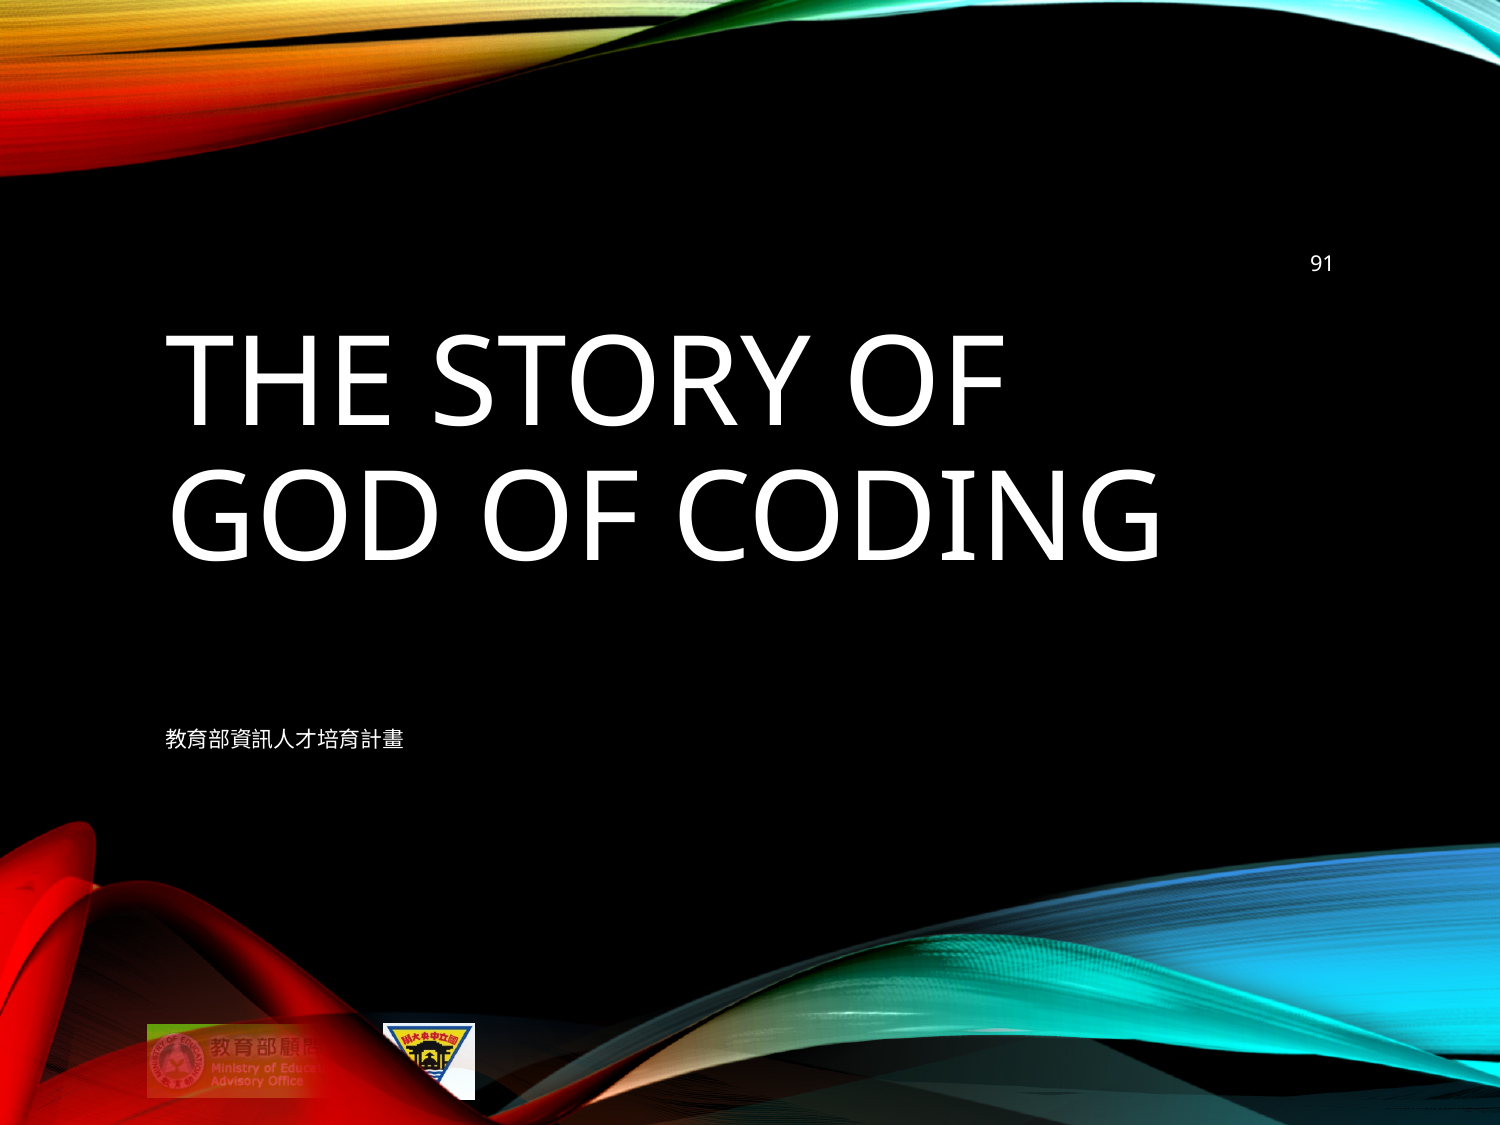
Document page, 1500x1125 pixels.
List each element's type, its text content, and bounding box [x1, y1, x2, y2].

slide_number 91 [993, 234, 1351, 295]
footer 教育部資訊人才培育計畫 [150, 709, 951, 770]
picture [0, 0, 1500, 178]
picture [0, 819, 1500, 1125]
title The Story of god of coding [150, 295, 1350, 596]
